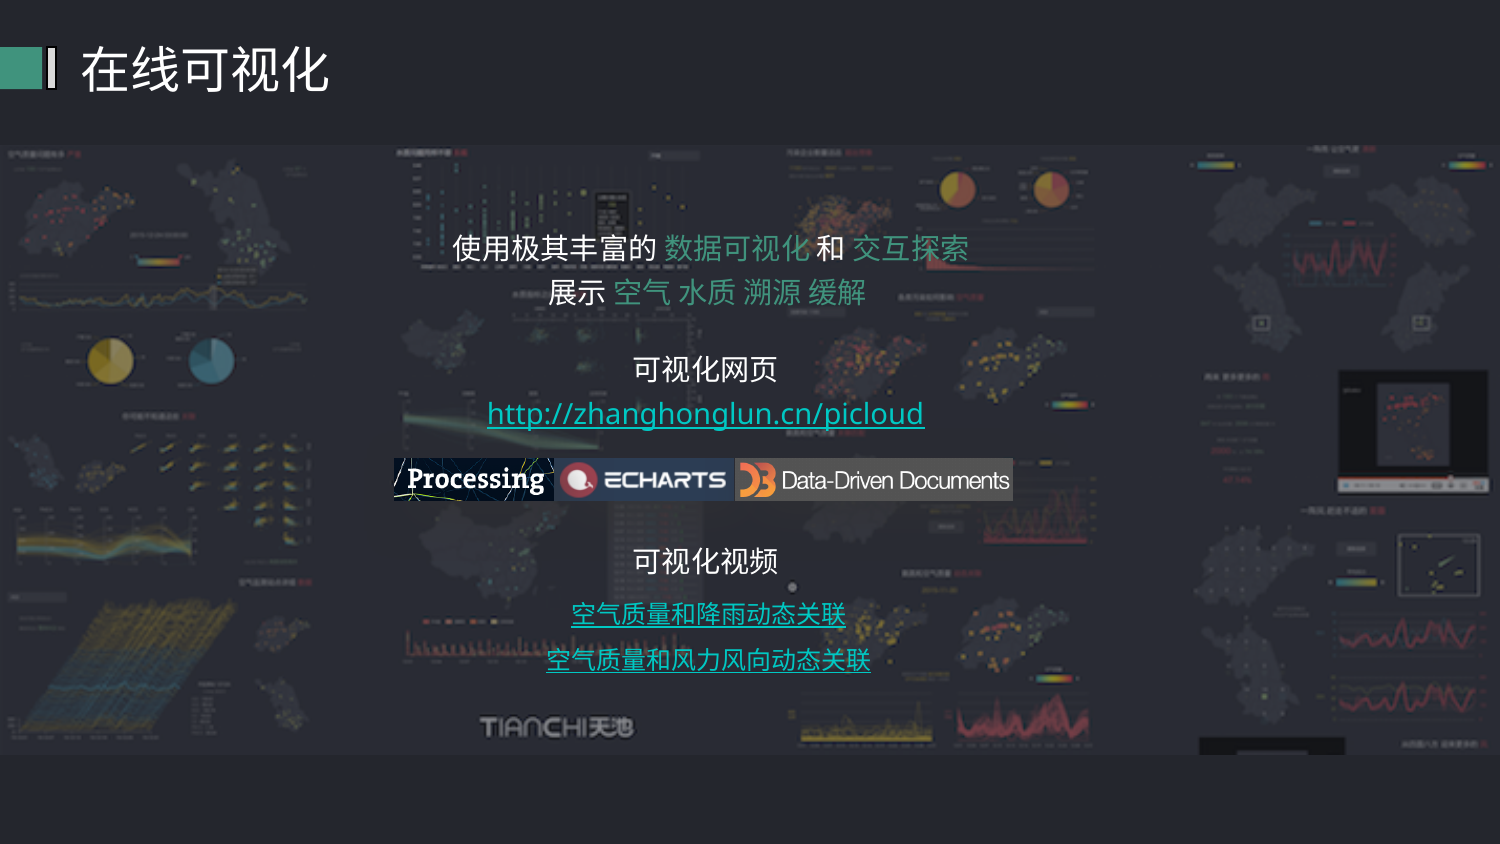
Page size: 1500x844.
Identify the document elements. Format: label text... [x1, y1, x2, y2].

picture [0, 145, 1500, 755]
text_box 在线可视化 [69, 32, 410, 104]
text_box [0, 46, 57, 90]
